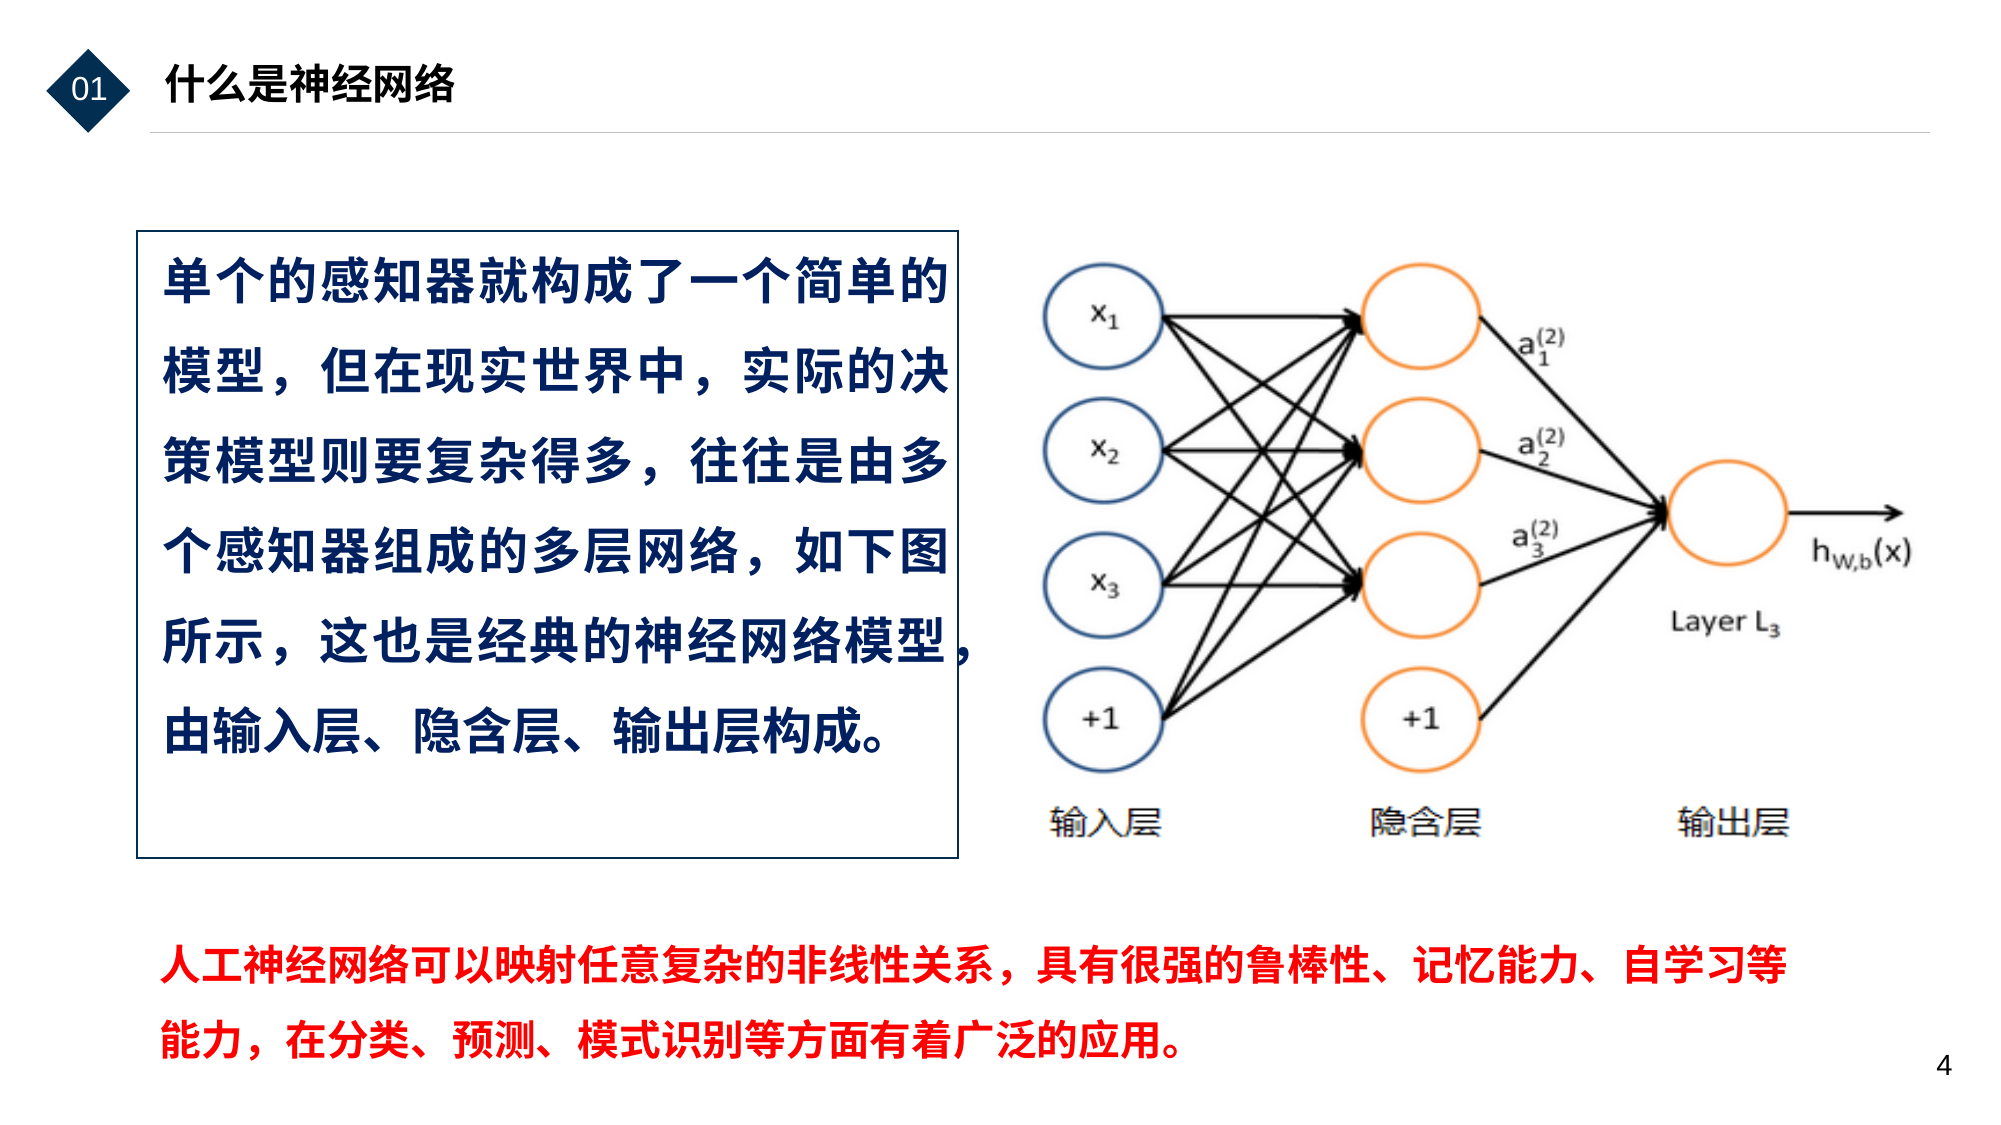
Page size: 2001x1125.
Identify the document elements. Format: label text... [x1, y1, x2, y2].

text_box [136, 230, 959, 859]
picture [1002, 238, 1959, 866]
text_box 什么是神经网络 [149, 50, 472, 115]
text_box 01 [56, 60, 124, 115]
text_box 单个的感知器就构成了一个简单的模型，但在现实世界中，实际的决策模型则要复杂得多，往往是由多个感知器组成的多层网络，如下图所示，这也是经典的神经网络模型，由输入层、隐含层、输出层构成。 [147, 212, 965, 768]
text_box 人工神经网络可以映射任意复杂的非线性关系，具有很强的鲁棒性、记忆能力、自学习等能力，在分类、预测、模式识别等方面有着广泛的应用。 [145, 905, 1808, 1071]
